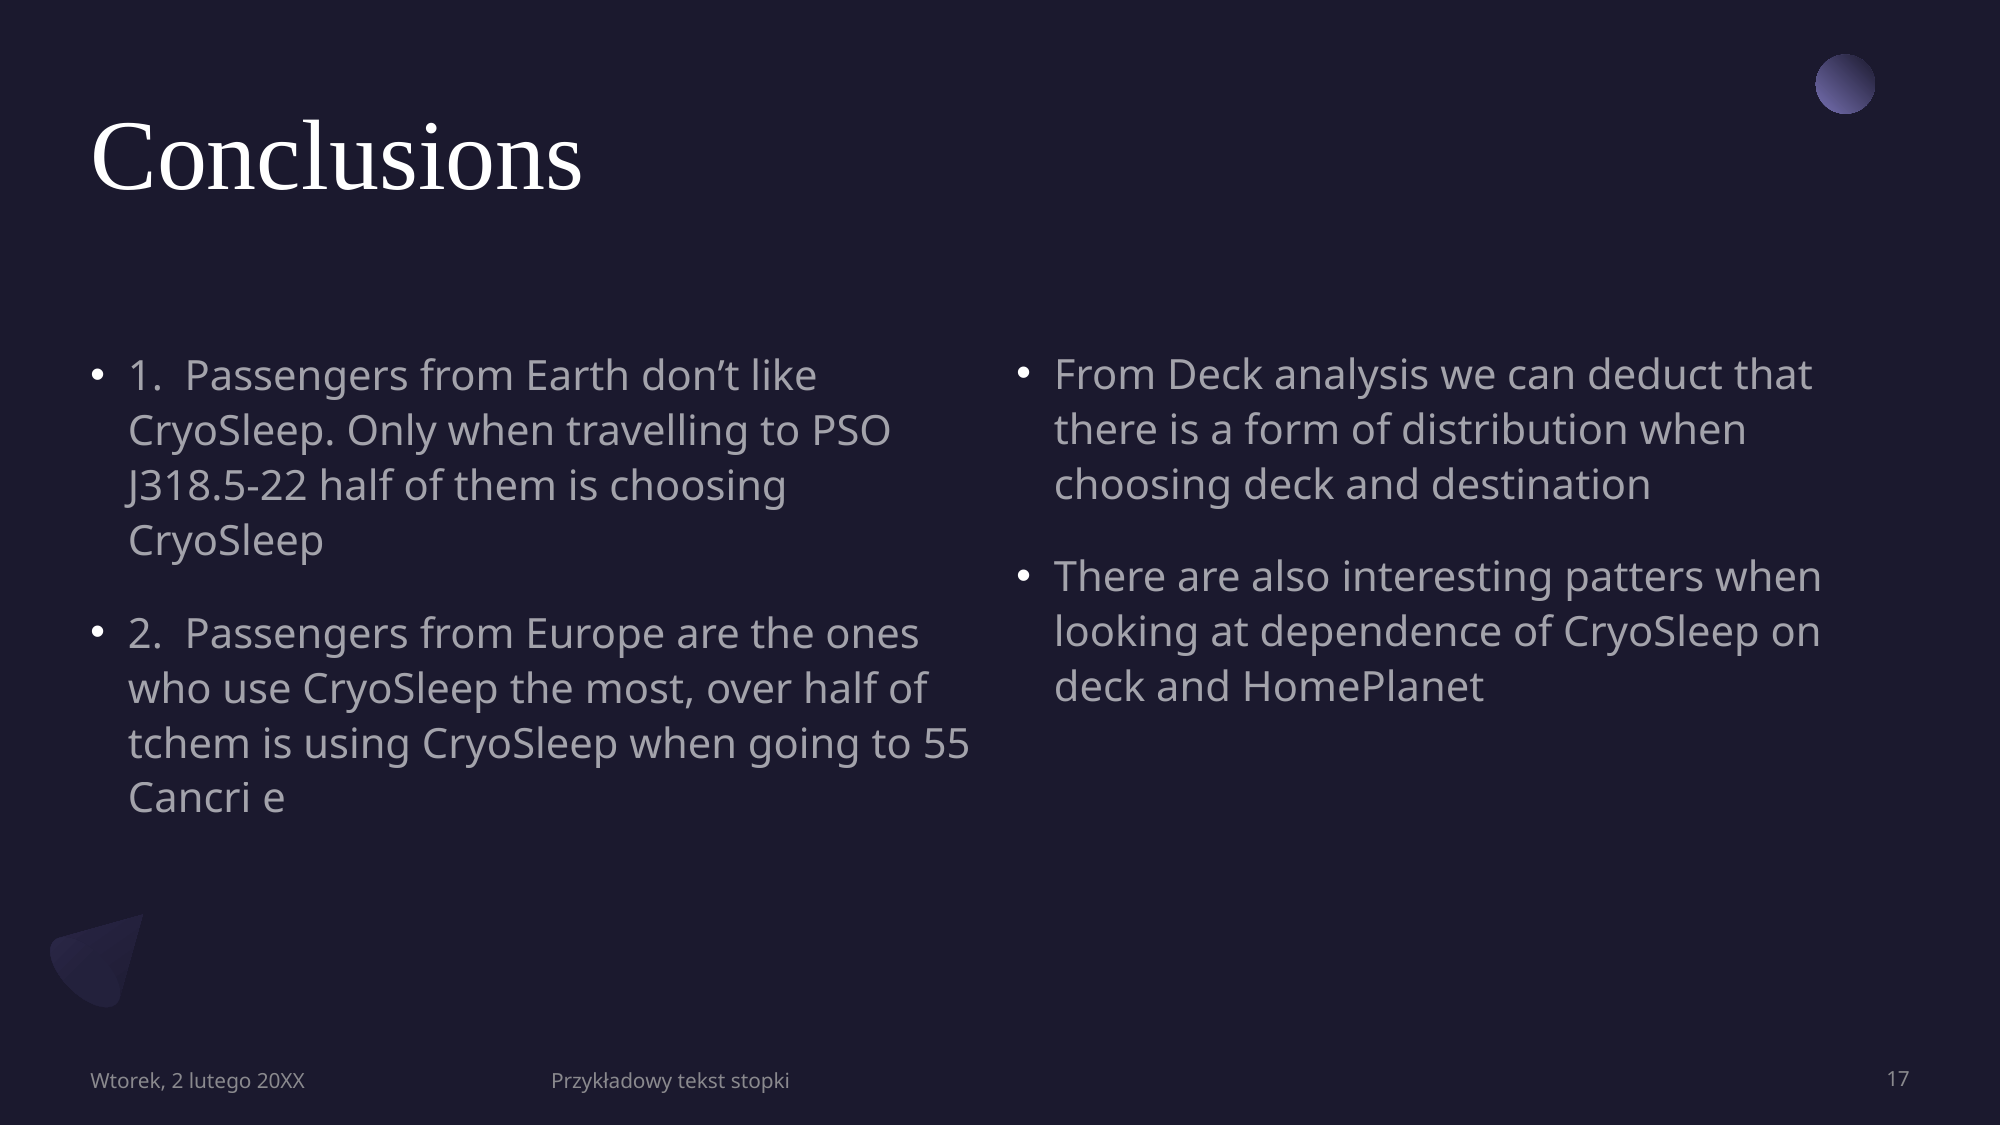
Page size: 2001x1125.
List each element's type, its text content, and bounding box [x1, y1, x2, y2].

footer Przykładowy tekst stopki [551, 1067, 1598, 1093]
slide_number 17 [1632, 1067, 1910, 1093]
slide_number Wtorek, 2 lutego 20XX [90, 1067, 522, 1093]
title Conclusions [90, 90, 1910, 309]
list 1. Passengers from Earth don’t like CryoSleep. Only when travelling to PSO J318.5-22 half of them is choosing CryoSleep 2. Passengers from Europe are the ones who use CryoSleep the most, over half of tchem is using CryoSleep when going to 55 Cancri e [90, 343, 982, 1000]
list From Deck analysis we can deduct that there is a form of distribution when choosing deck and destination There are also interesting patters when looking at dependence of CryoSleep on deck and HomePlanet [1016, 342, 1909, 998]
